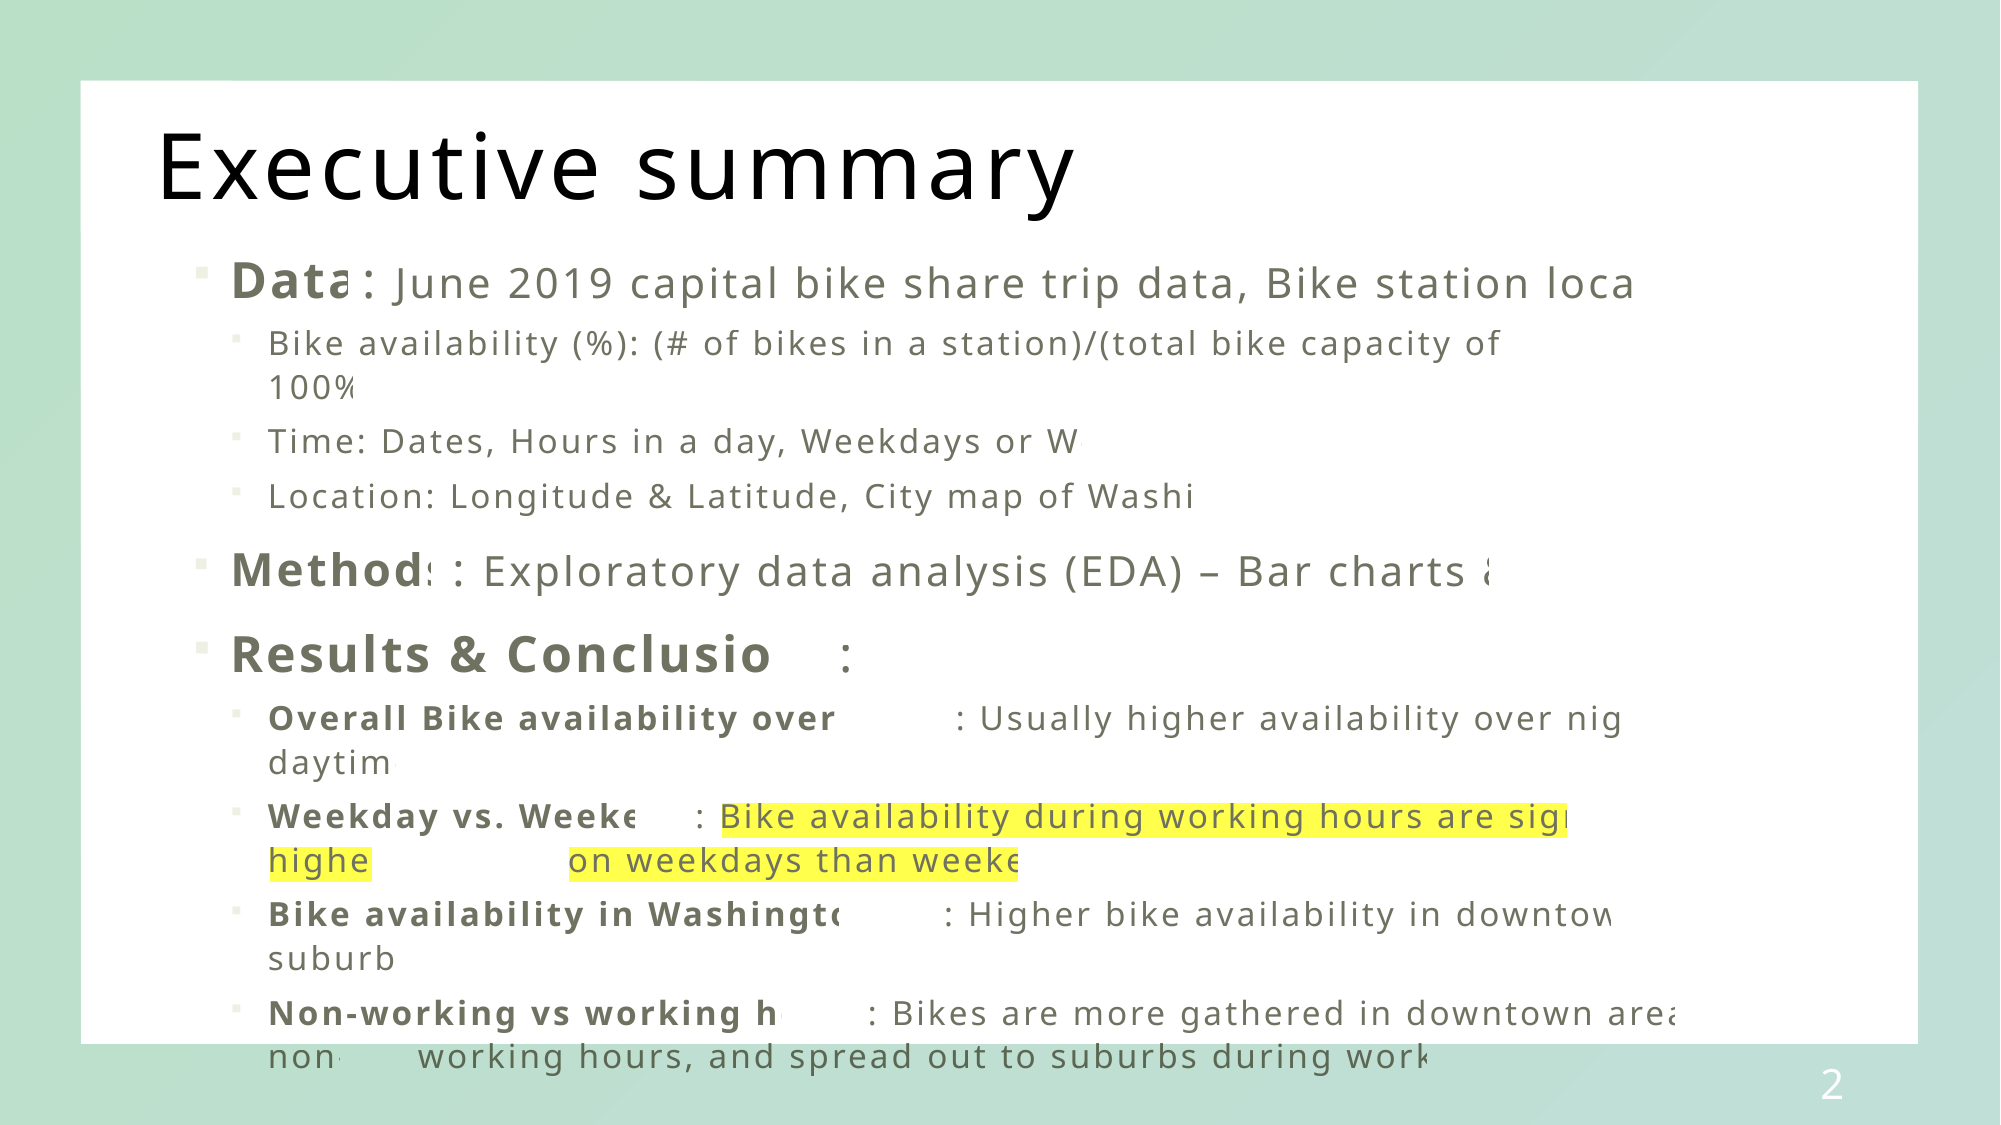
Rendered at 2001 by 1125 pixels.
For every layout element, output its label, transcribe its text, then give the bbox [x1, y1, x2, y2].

slide_number 1 [1412, 1054, 1863, 1115]
title Executive summary [137, 111, 1830, 224]
list Data: June 2019 capital bike share trip data, Bike station location data Bike availability (%): (# of bikes in a station)/(total bike capacity of that station) * 100% Time: Dates, Hours in a day, Weekdays or Weekends Location: Longitude & Latitude, City map of Washington DC Methods: Exploratory data analysis (EDA) – Bar charts & Maps Results & Conclusions: Overall Bike availability over a day: Usually higher availability over night than daytime Weekday vs. Weekend: Bike availability during working hours are significantly higher on weekdays than weekends Bike availability in Washington DC: Higher bike availability in downtown than suburbs Non-working vs working hours: Bikes are more gathered in downtown area during non- working hours, and spread out to suburbs during working hours [137, 224, 1863, 1014]
